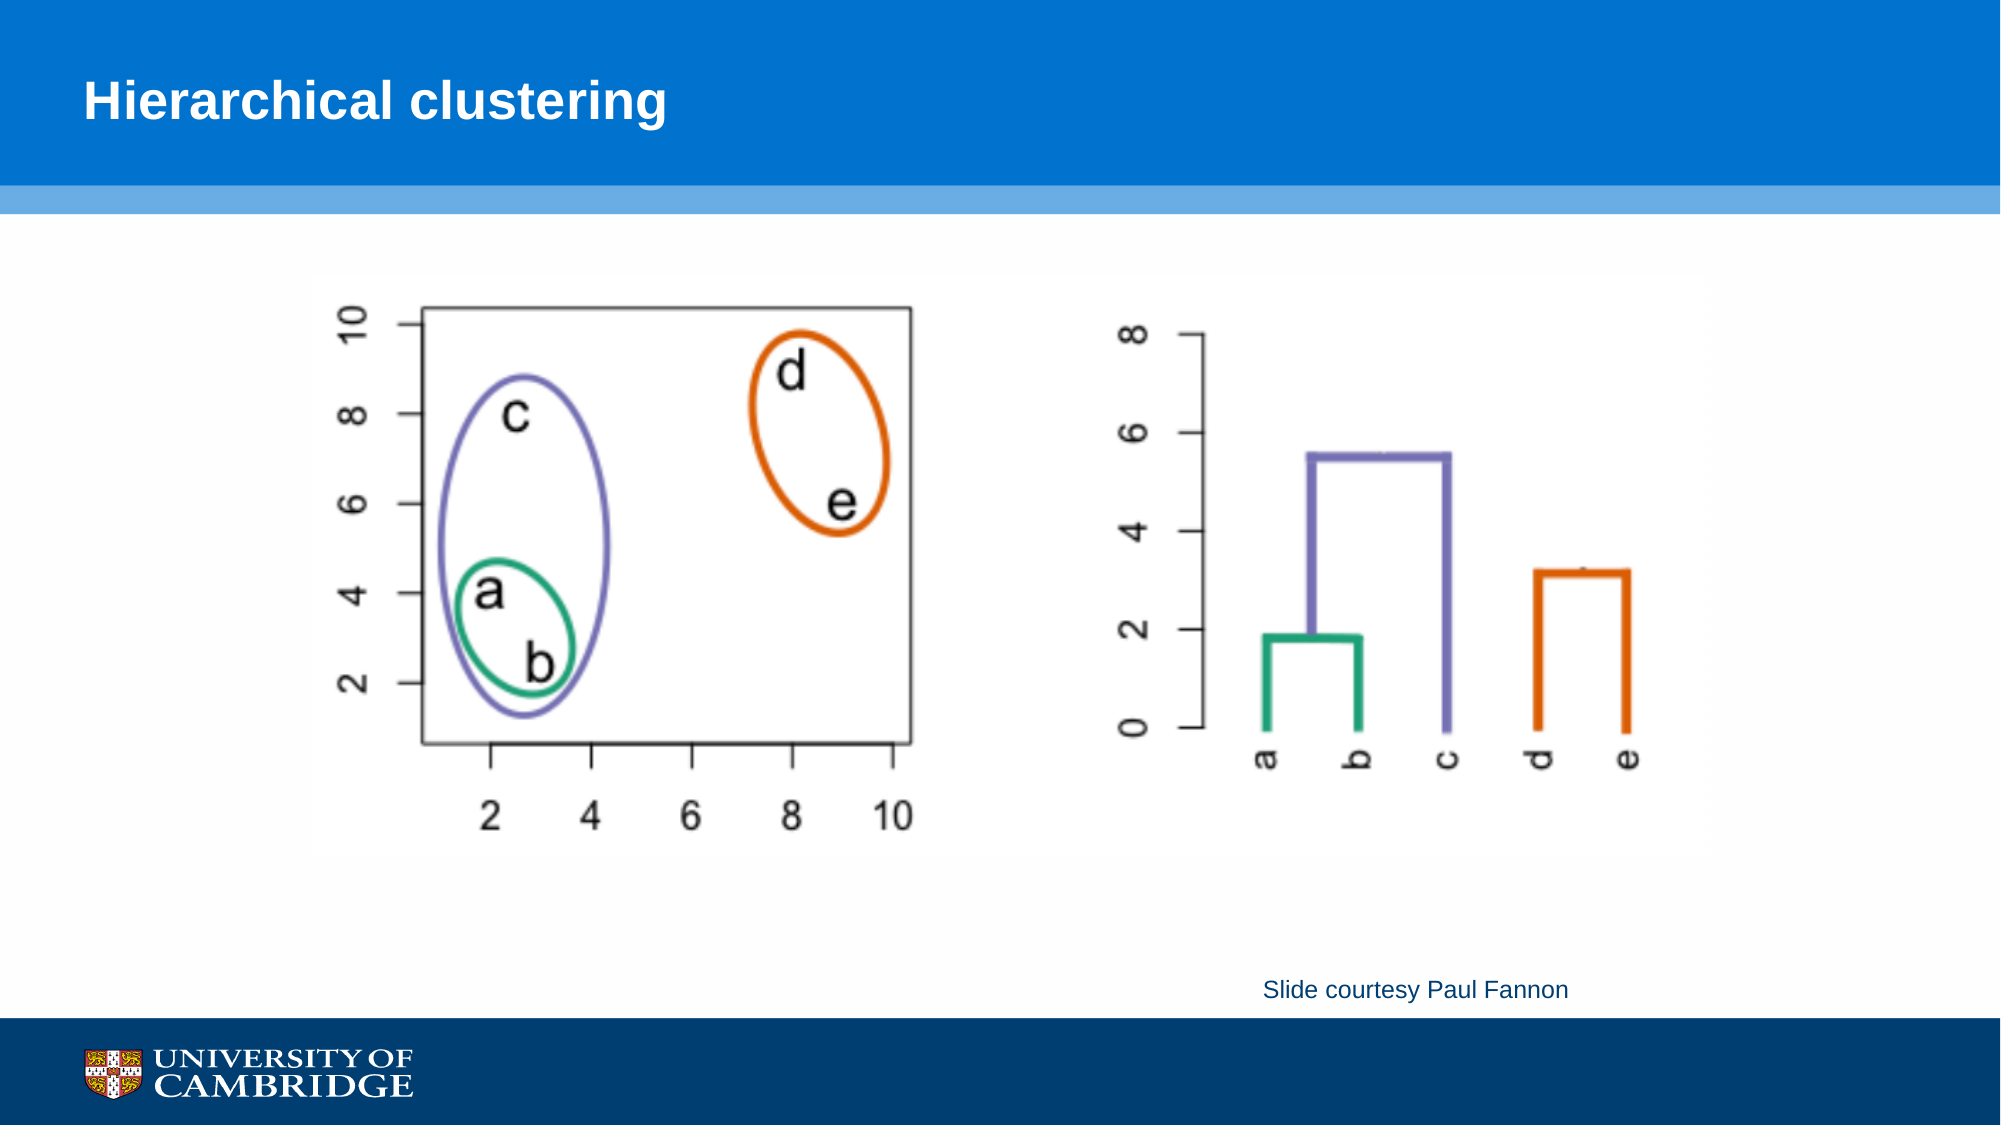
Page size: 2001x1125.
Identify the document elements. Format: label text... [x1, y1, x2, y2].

text_box Slide courtesy Paul Fannon [1248, 965, 1585, 1011]
picture [0, 0, 2001, 1125]
title Hierarchical clustering [84, 65, 1916, 135]
